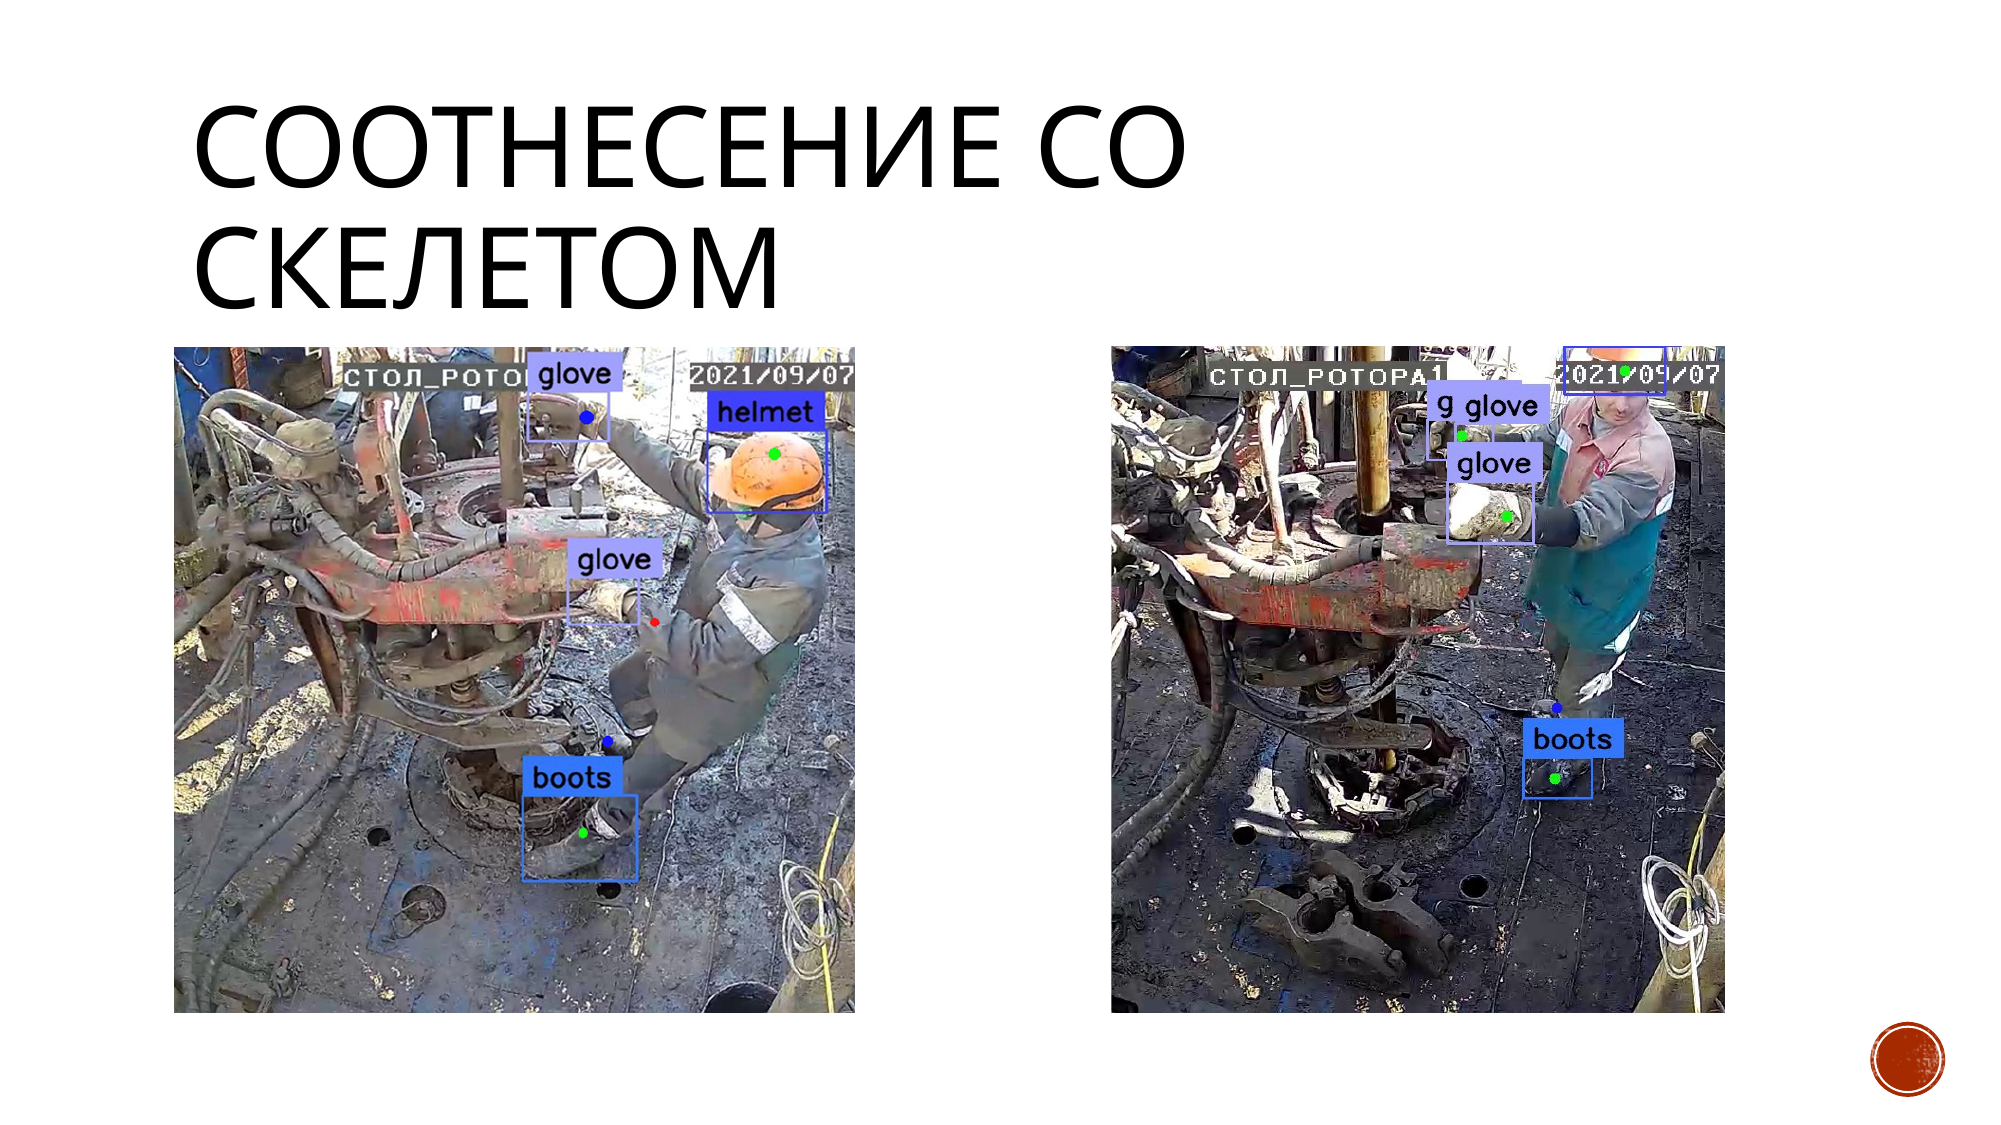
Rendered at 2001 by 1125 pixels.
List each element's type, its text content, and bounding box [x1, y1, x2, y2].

picture [1111, 346, 1725, 1013]
title Соотнесение со скелетом [175, 79, 1826, 344]
picture [174, 347, 855, 1013]
